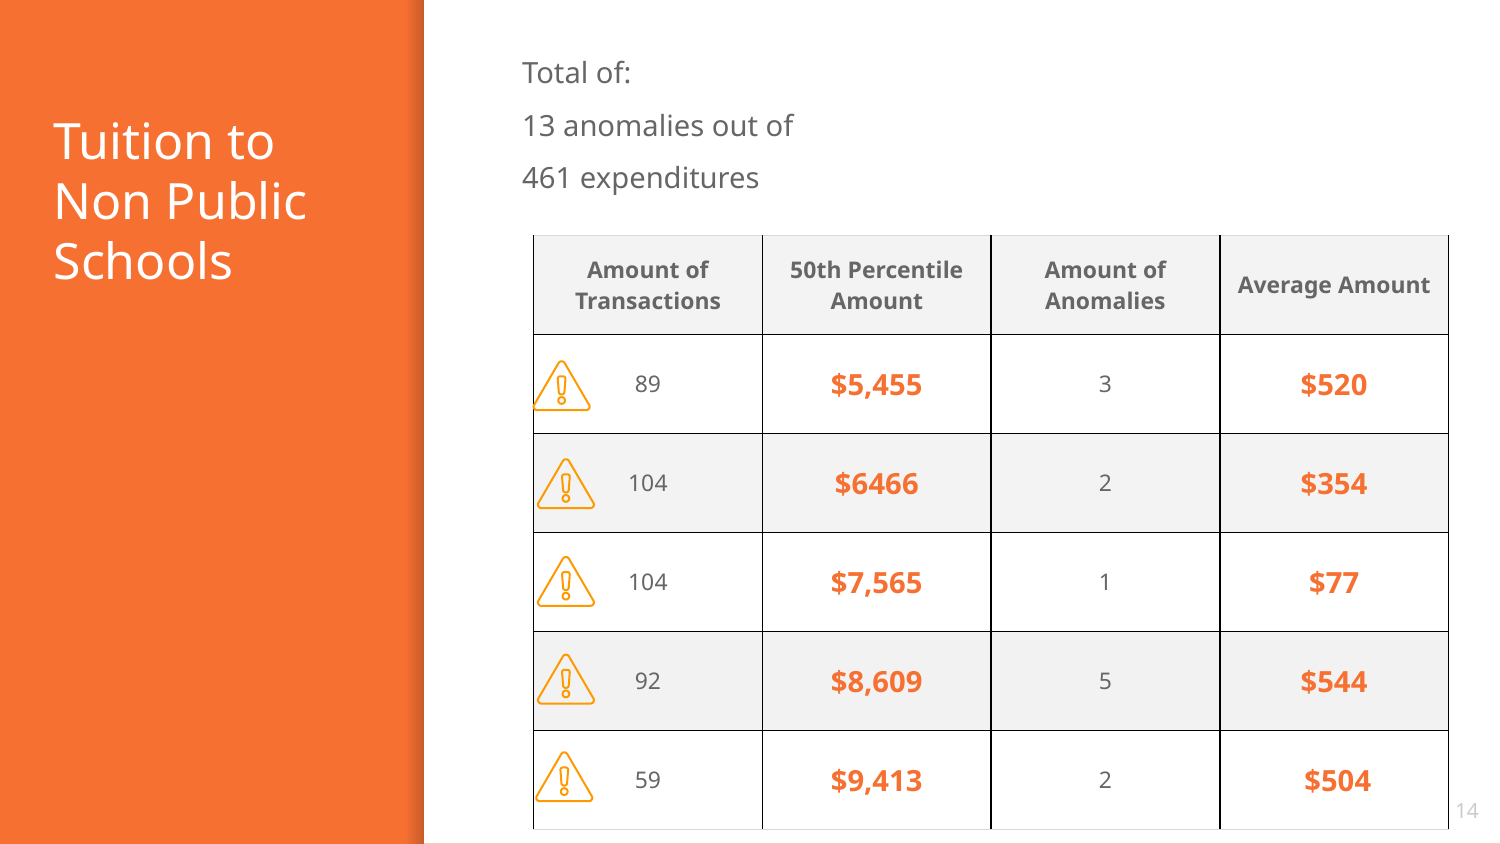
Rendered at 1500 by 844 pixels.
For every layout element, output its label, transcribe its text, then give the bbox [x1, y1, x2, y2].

table_cell $77 [1221, 533, 1448, 631]
table_cell 1 [992, 533, 1219, 631]
title Tuition to Non Public Schools [38, 94, 375, 748]
table_cell 92 [534, 632, 762, 730]
table_cell $354 [1221, 434, 1448, 532]
table_header Amount of Anomalies [992, 236, 1219, 334]
table_header 50th Percentile Amount [763, 236, 990, 334]
table_cell 2 [992, 731, 1219, 829]
table_cell $5,455 [763, 335, 990, 433]
table_cell $7,565 [763, 533, 990, 631]
table_header Average Amount [1221, 236, 1448, 334]
table_cell $8,609 [763, 632, 990, 730]
table_header Amount of Transactions [534, 236, 762, 334]
table_cell 2 [992, 434, 1219, 532]
table_cell $6466 [763, 434, 990, 532]
slide_number 14 [1403, 779, 1494, 844]
table_cell $504 [1221, 731, 1448, 829]
table_cell 3 [992, 335, 1219, 433]
table_cell 104 [534, 434, 762, 532]
table_cell 5 [992, 632, 1219, 730]
table_cell 89 [534, 335, 762, 433]
table_cell $9,413 [763, 731, 990, 829]
table_cell $544 [1221, 632, 1448, 730]
table_cell $520 [1221, 335, 1448, 433]
table_cell 59 [534, 731, 762, 829]
table_cell 104 [534, 533, 762, 631]
list Total of: 13 anomalies out of 461 expenditures [506, 33, 1425, 208]
